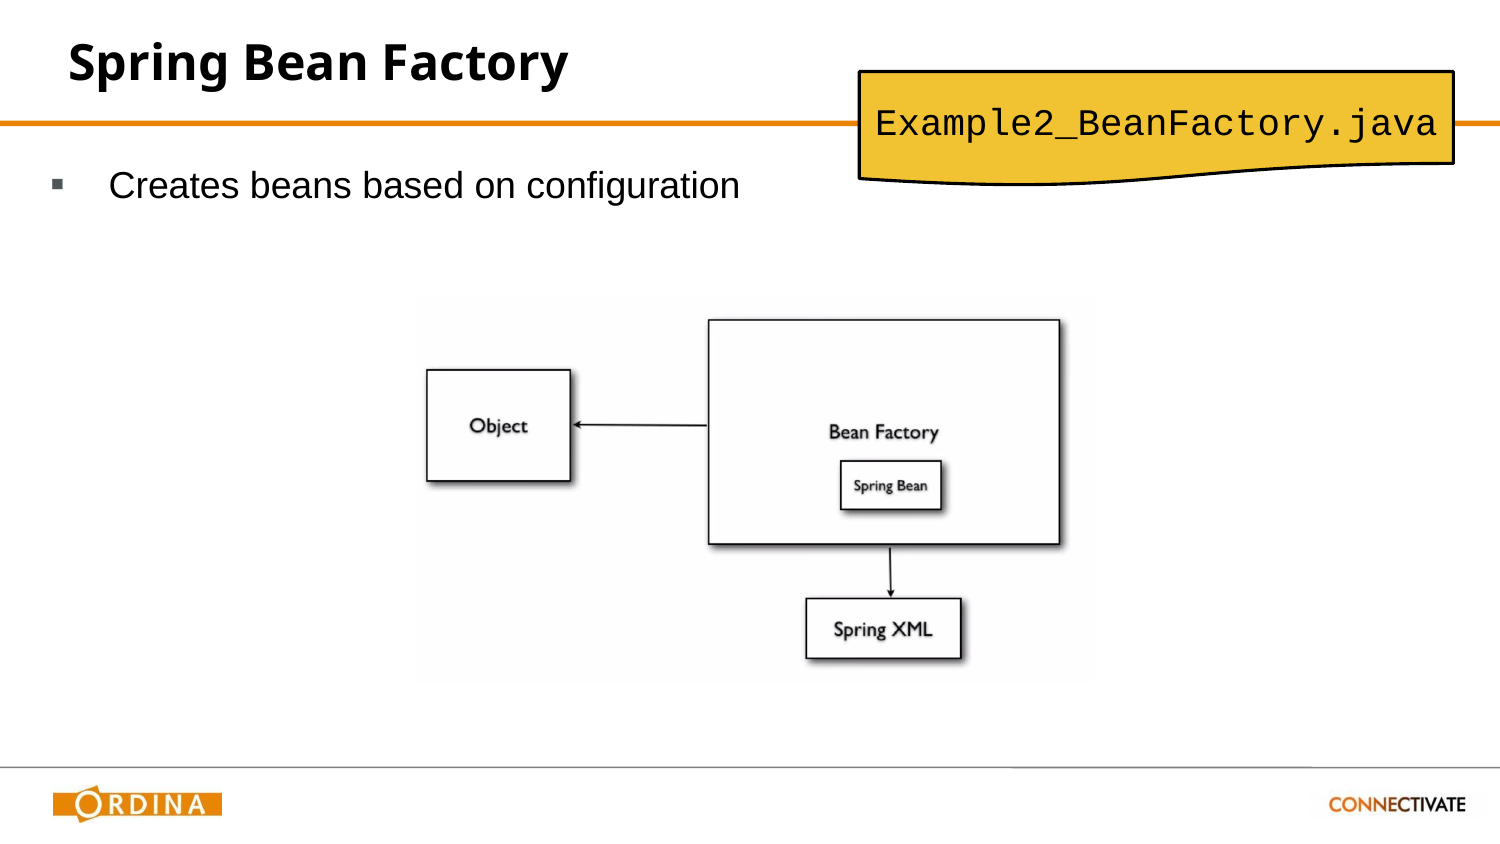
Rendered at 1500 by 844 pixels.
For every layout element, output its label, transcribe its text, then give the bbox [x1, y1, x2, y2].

text_box Example2_BeanFactory.java [859, 71, 1454, 185]
picture [53, 785, 222, 823]
title Spring Bean Factory [53, 0, 1459, 121]
list Creates beans based on configuration [18, 139, 1460, 750]
picture [1310, 790, 1486, 819]
picture [417, 297, 1095, 685]
